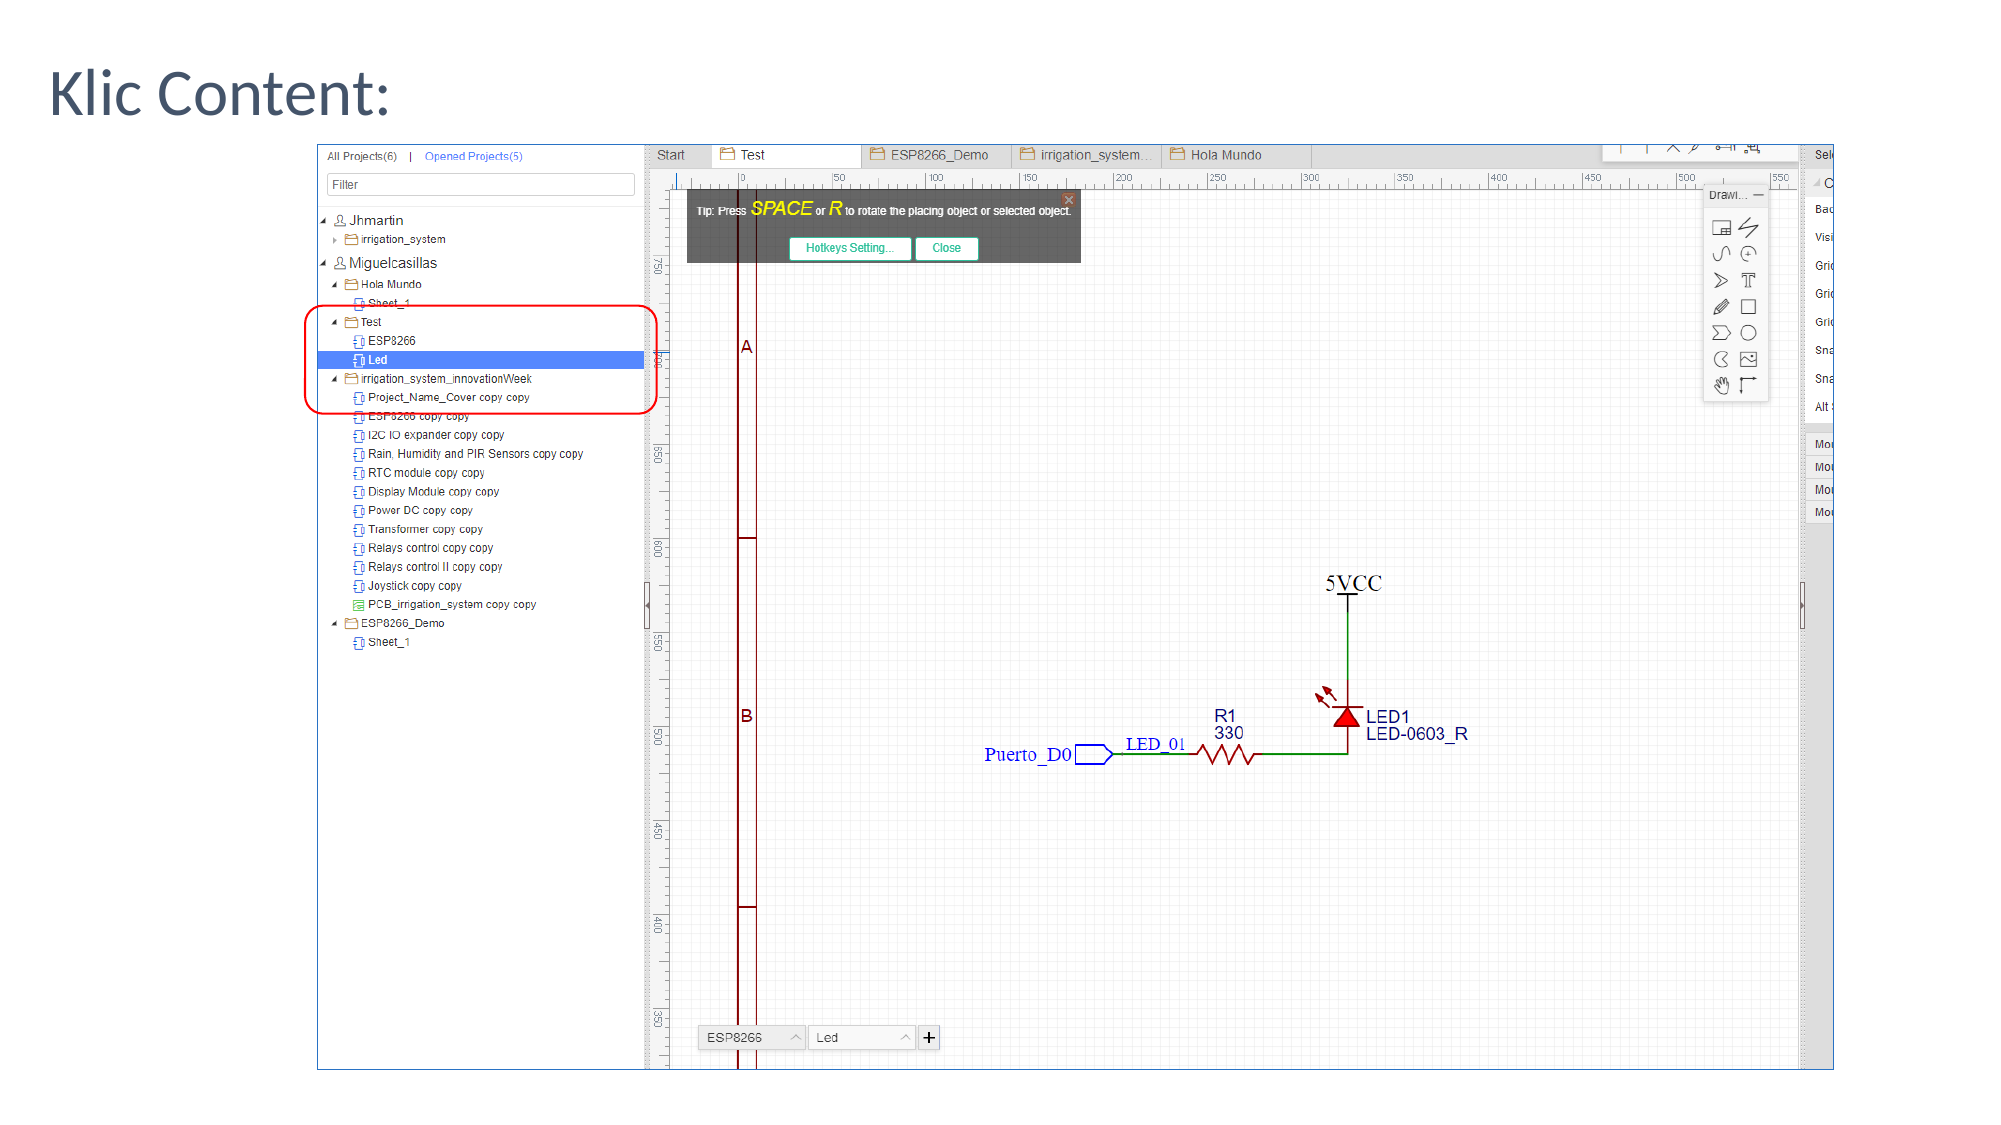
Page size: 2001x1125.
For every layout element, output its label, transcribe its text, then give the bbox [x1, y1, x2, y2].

text_box [305, 307, 316, 413]
title Klic Content: [48, 42, 1687, 146]
picture [316, 144, 1834, 1070]
